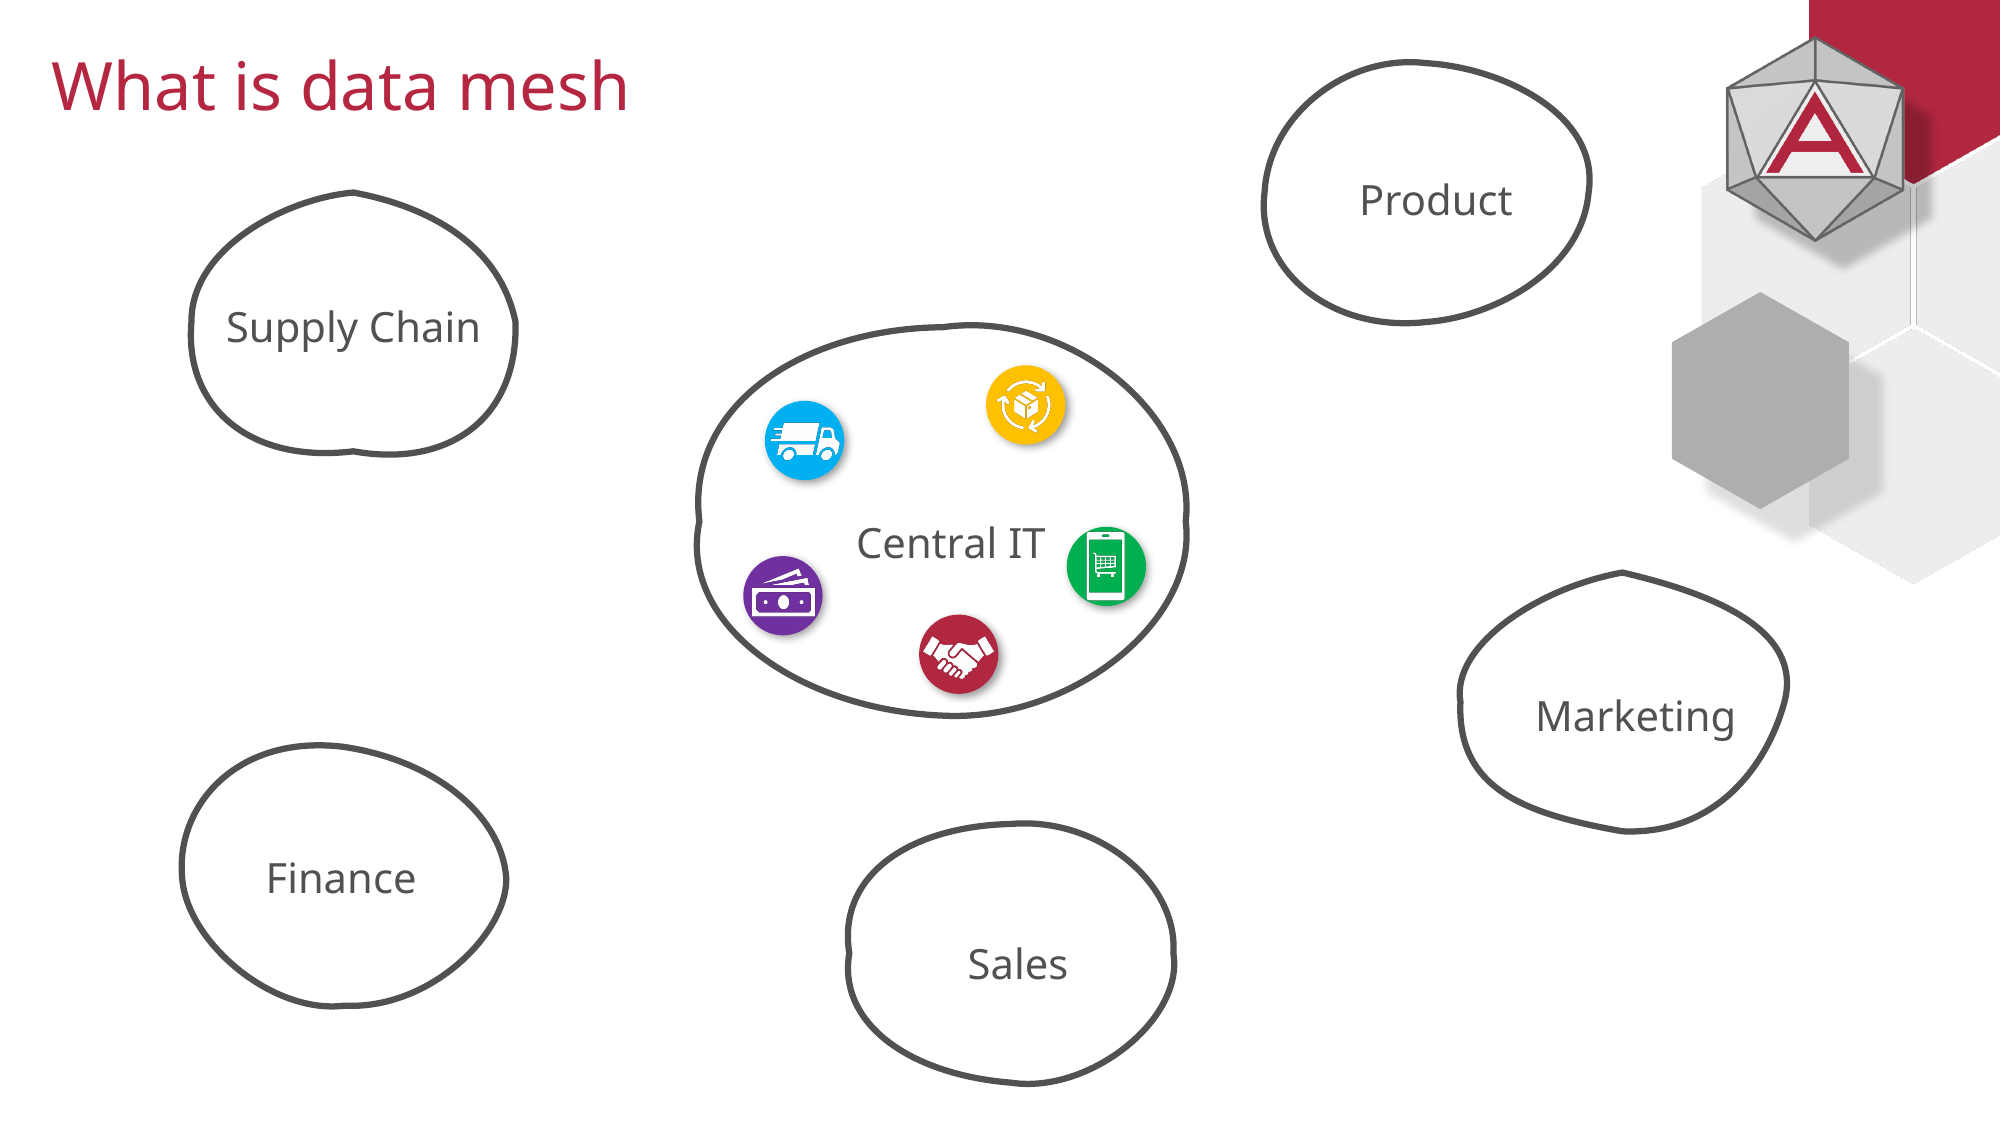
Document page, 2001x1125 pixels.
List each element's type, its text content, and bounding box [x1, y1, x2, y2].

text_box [1066, 526, 1146, 607]
text_box [1459, 696, 1788, 839]
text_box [986, 365, 1066, 445]
text_box [846, 822, 1176, 1085]
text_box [743, 556, 823, 636]
text_box [1458, 571, 1789, 833]
text_box [695, 553, 1187, 724]
text_box [1262, 61, 1591, 325]
text_box [695, 324, 1188, 717]
title What is data mesh [37, 35, 1169, 136]
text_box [919, 614, 999, 697]
text_box Supply Chain [211, 293, 497, 358]
text_box [847, 978, 1175, 1092]
picture [1701, 0, 2000, 584]
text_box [764, 400, 845, 481]
text_box [189, 191, 517, 456]
text_box [180, 876, 507, 1014]
text_box Product [1344, 166, 1528, 232]
text_box [180, 744, 508, 1008]
